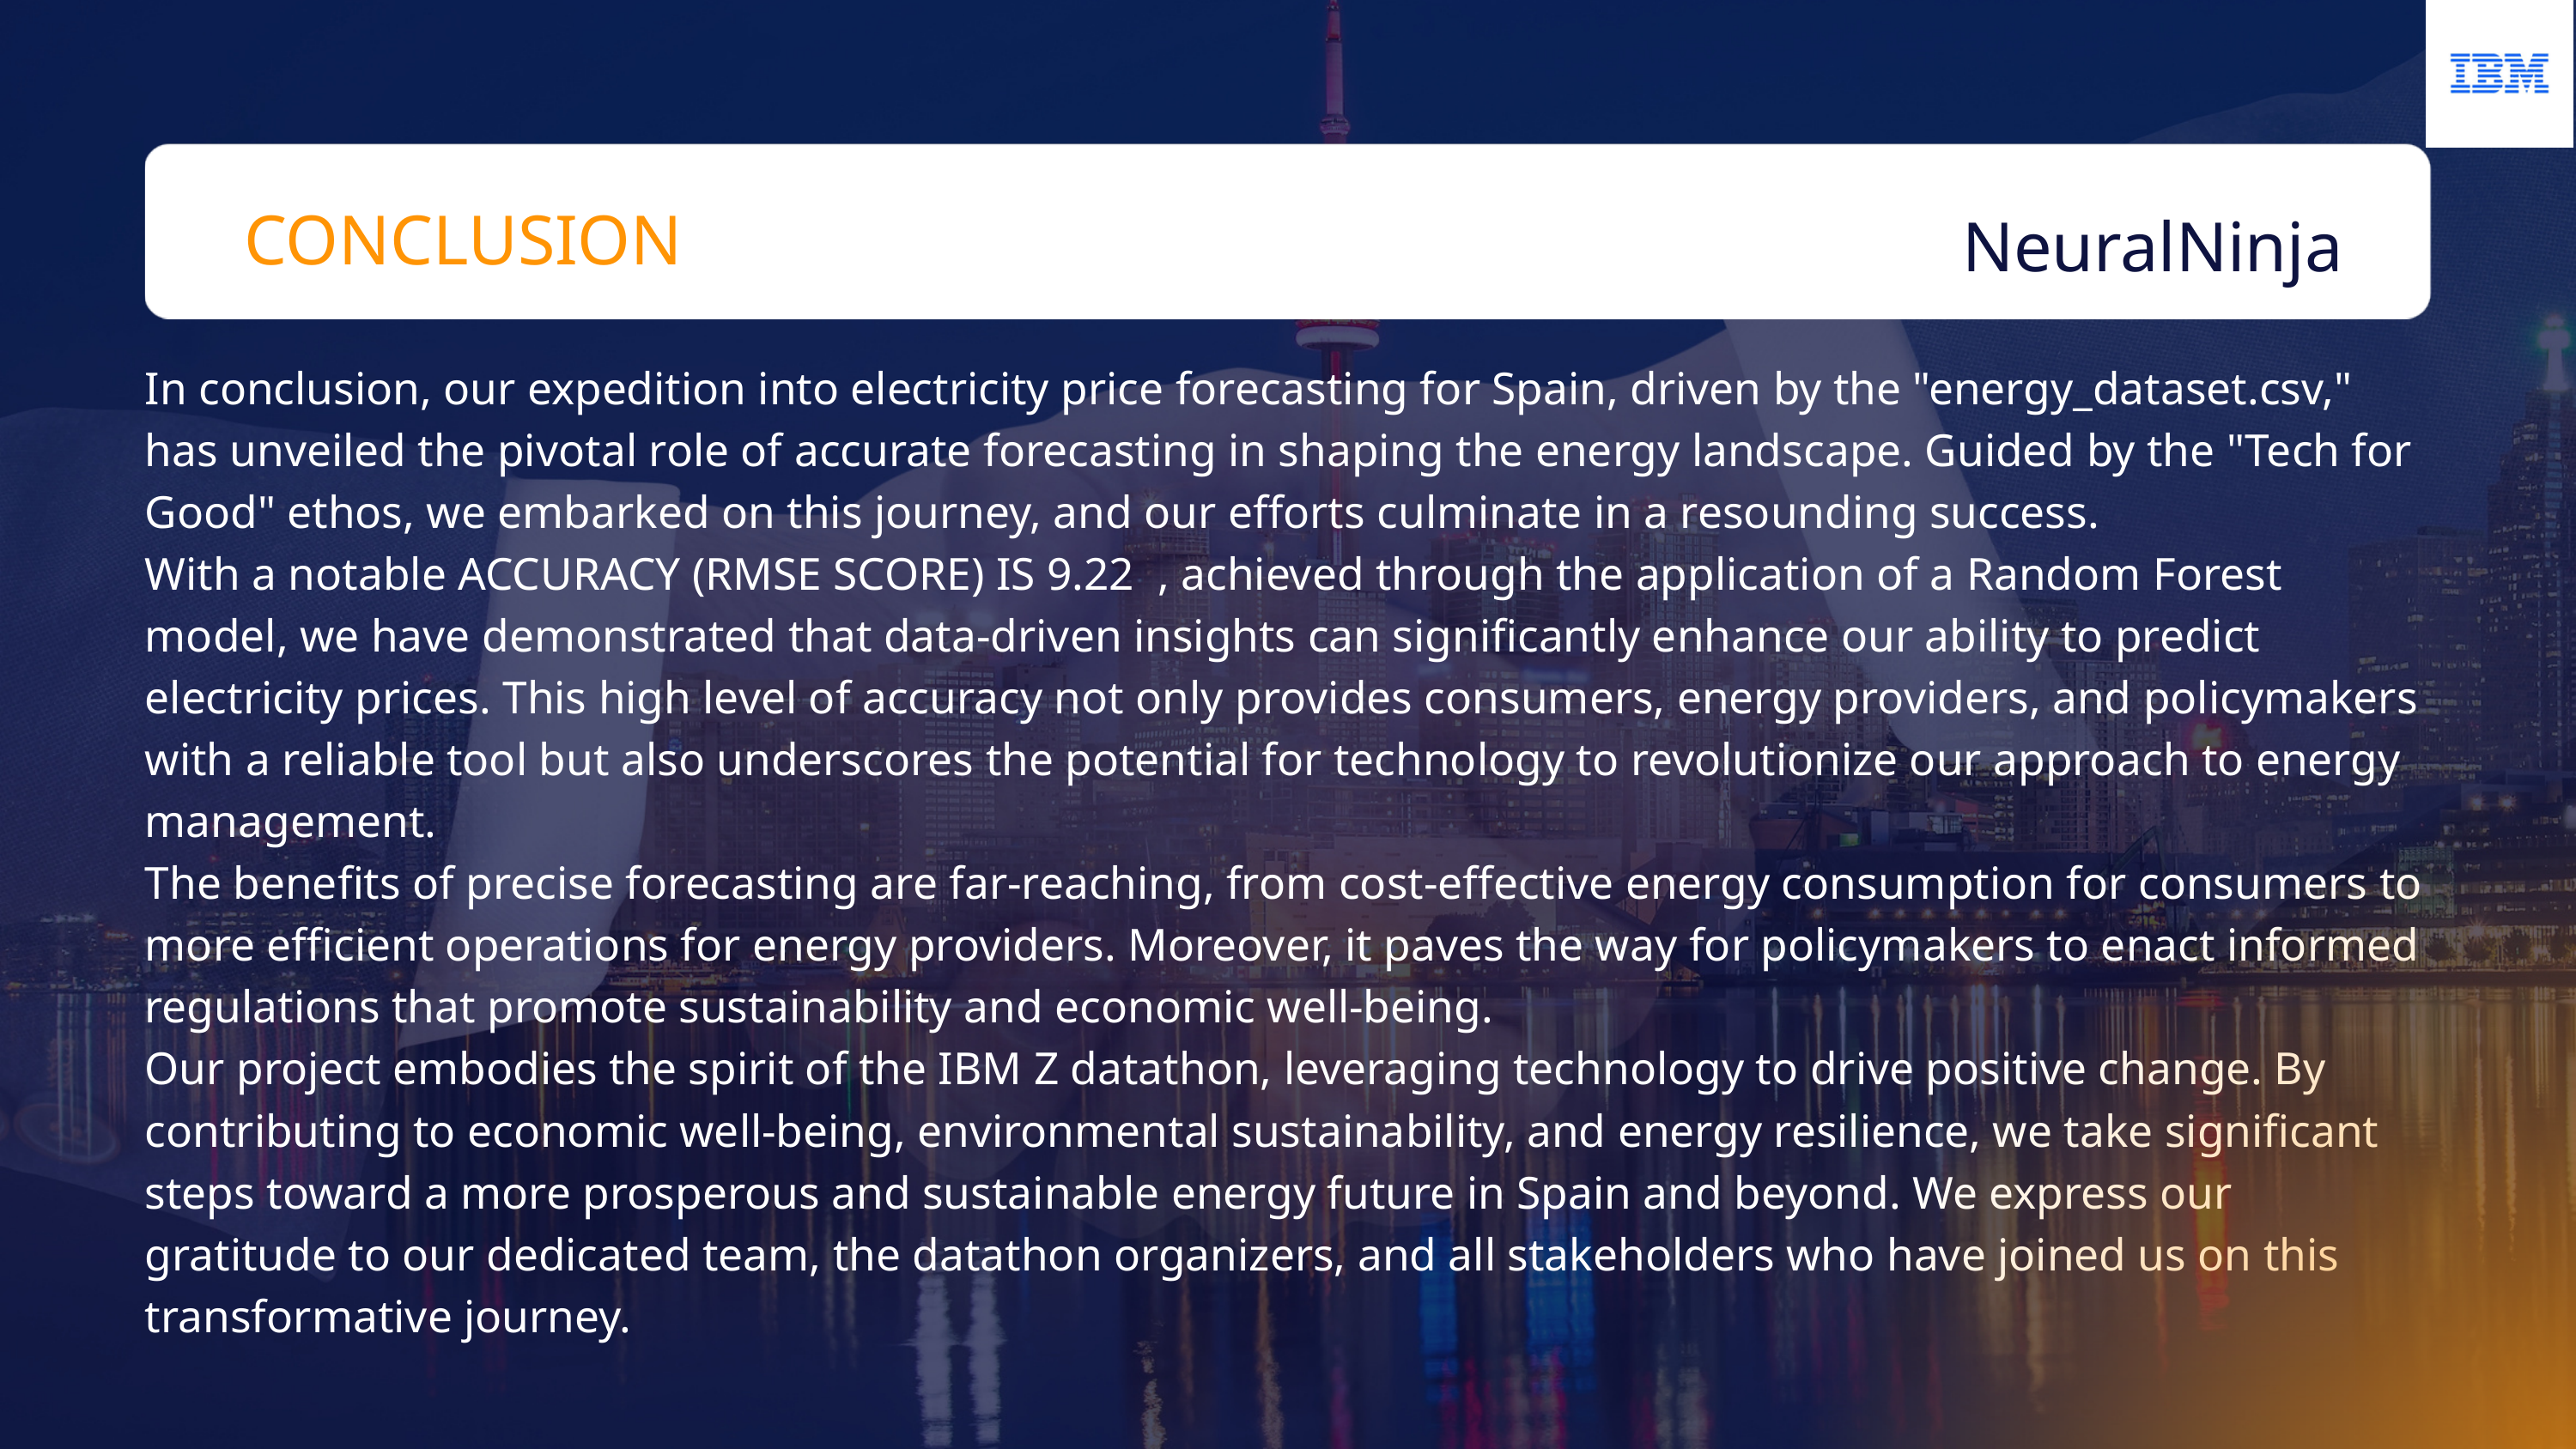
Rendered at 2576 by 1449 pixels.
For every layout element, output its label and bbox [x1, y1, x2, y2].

text_box [2425, 0, 2574, 148]
text_box [0, 0, 2576, 1449]
text_box [1646, 672, 2576, 1449]
